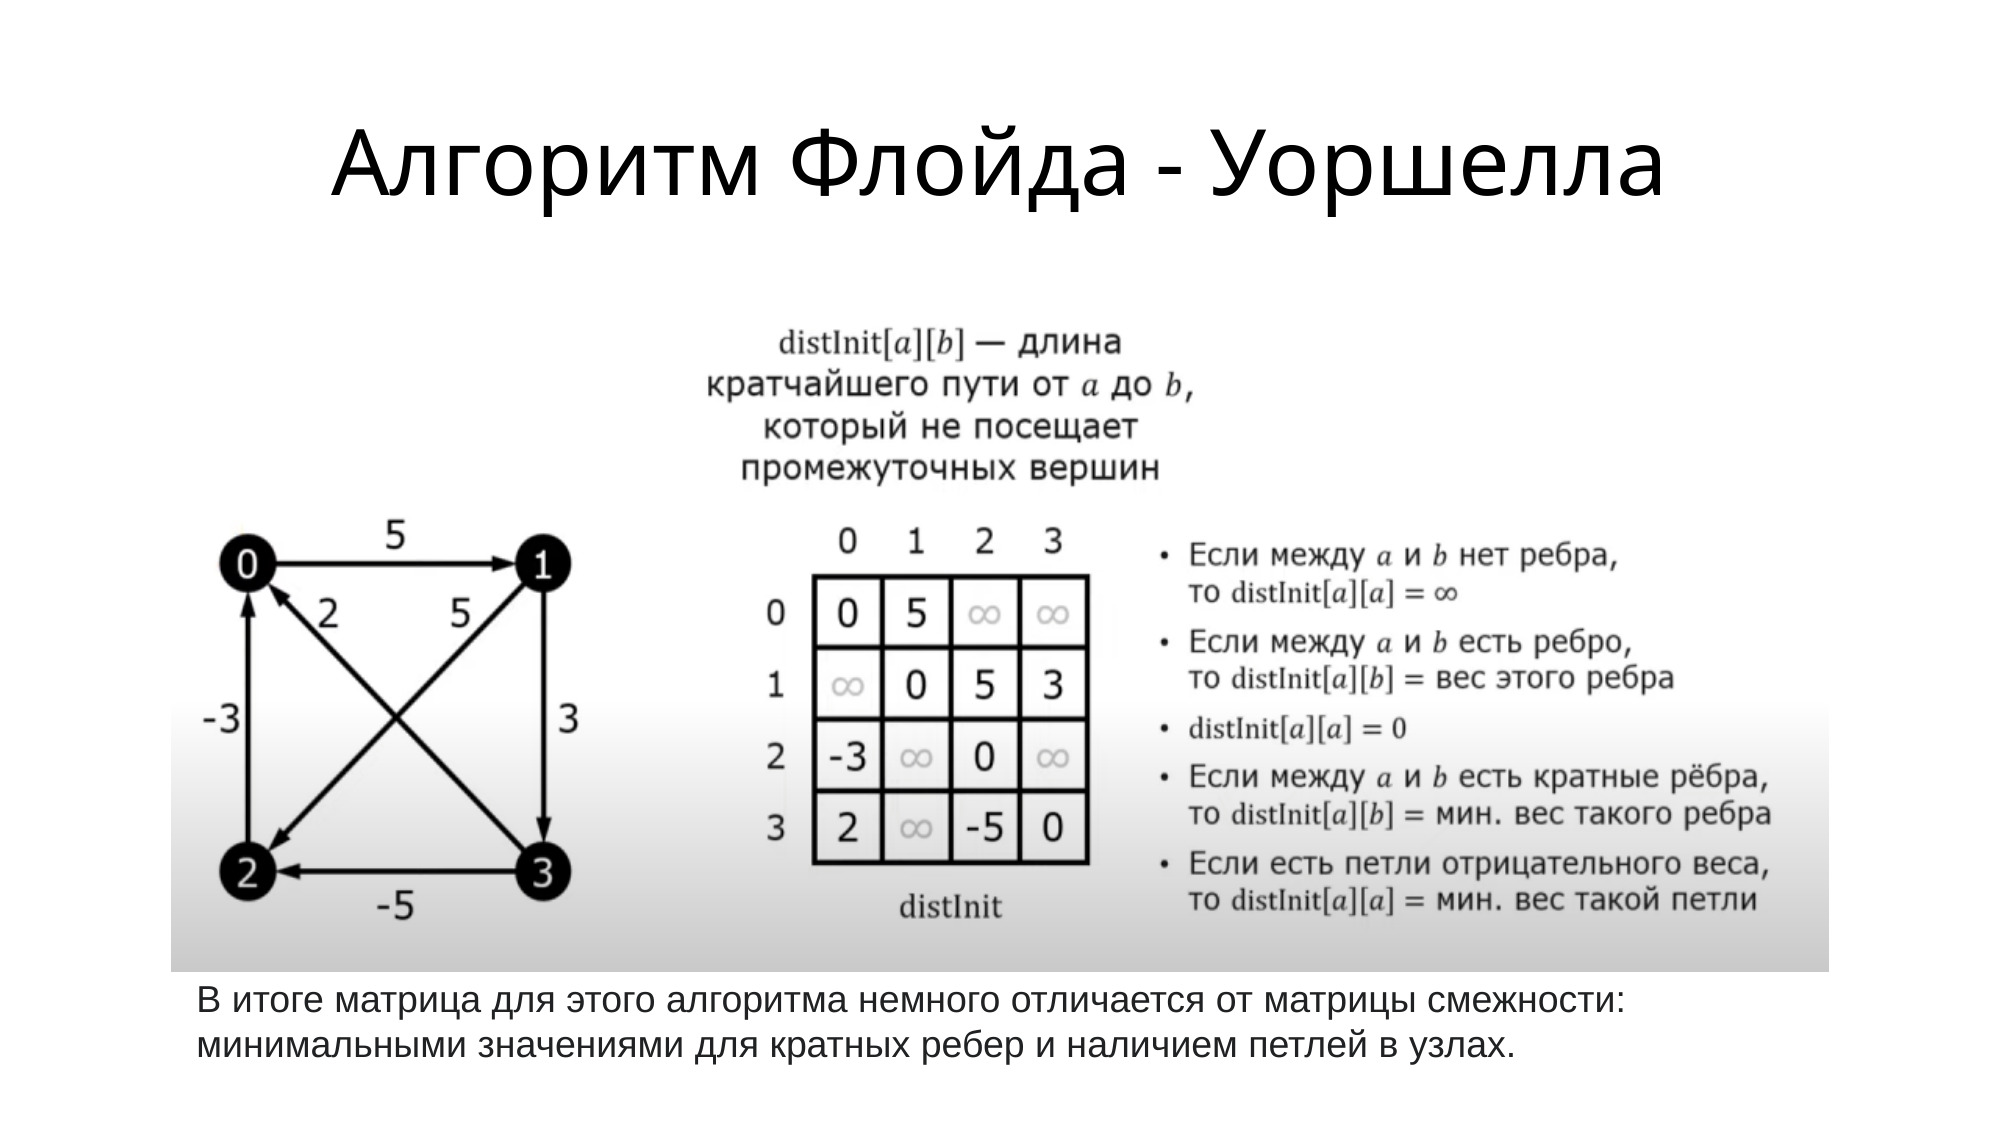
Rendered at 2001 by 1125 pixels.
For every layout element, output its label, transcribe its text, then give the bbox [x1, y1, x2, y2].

title Алгоритм Флойда - Уоршелла [137, 59, 1863, 272]
picture [170, 297, 1829, 972]
text_box В итоге матрица для этого алгоритма немного отличается от матрицы смежности: минимальными значениями для кратных ребер и наличием петлей в узлах. [181, 972, 1713, 1073]
